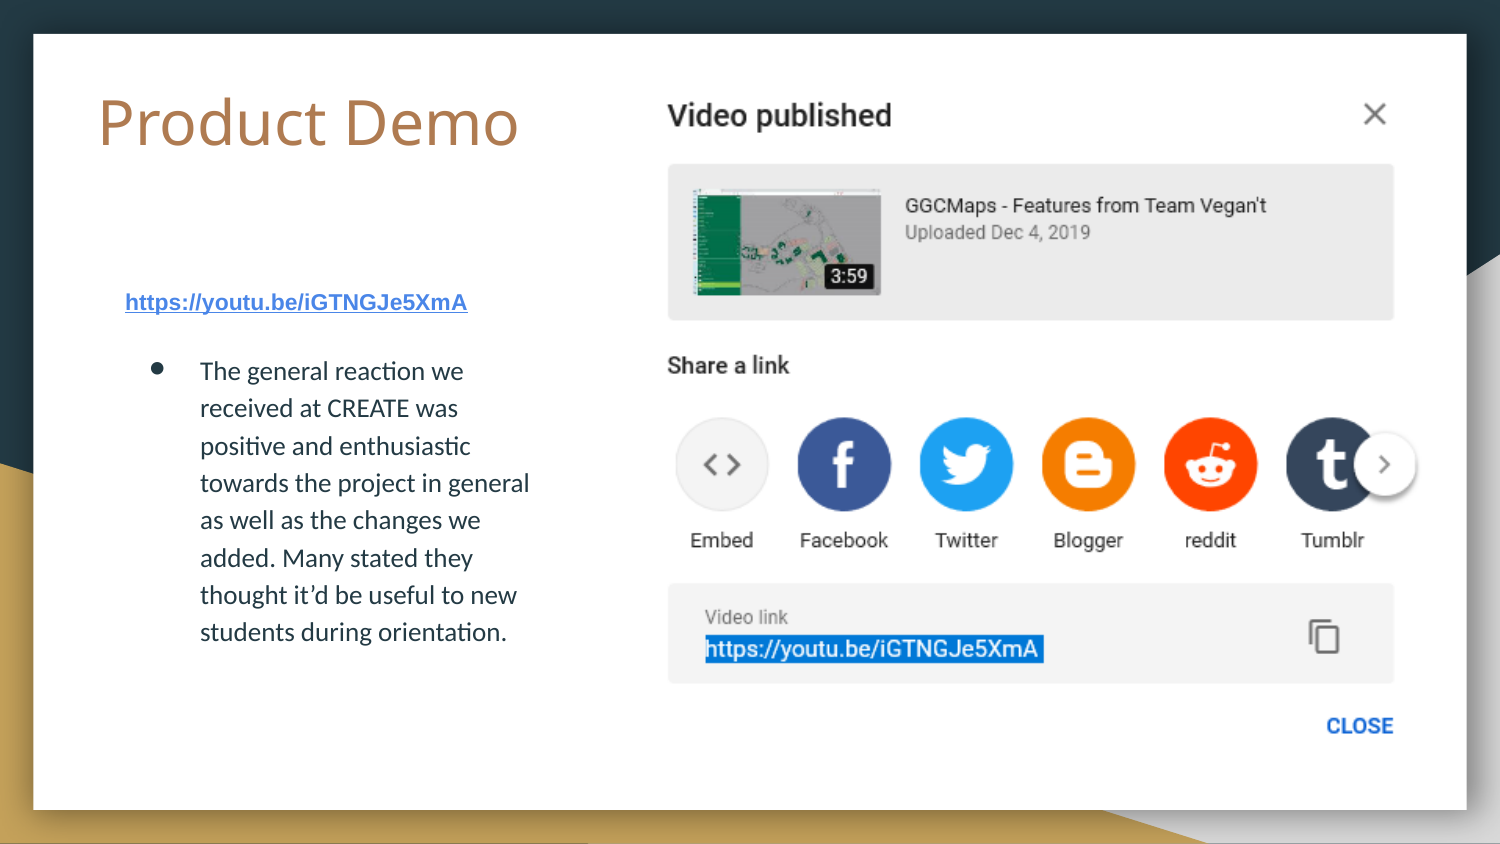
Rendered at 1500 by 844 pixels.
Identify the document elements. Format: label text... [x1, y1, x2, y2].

title Product Demo [82, 68, 568, 219]
list https://youtu.be/iGTNGJe5XmA The general reaction we received at CREATE was positive and enthusiastic towards the project in general as well as the changes we added. Many stated they thought it’d be useful to new students during orientation. [110, 268, 548, 729]
picture [637, 75, 1423, 751]
